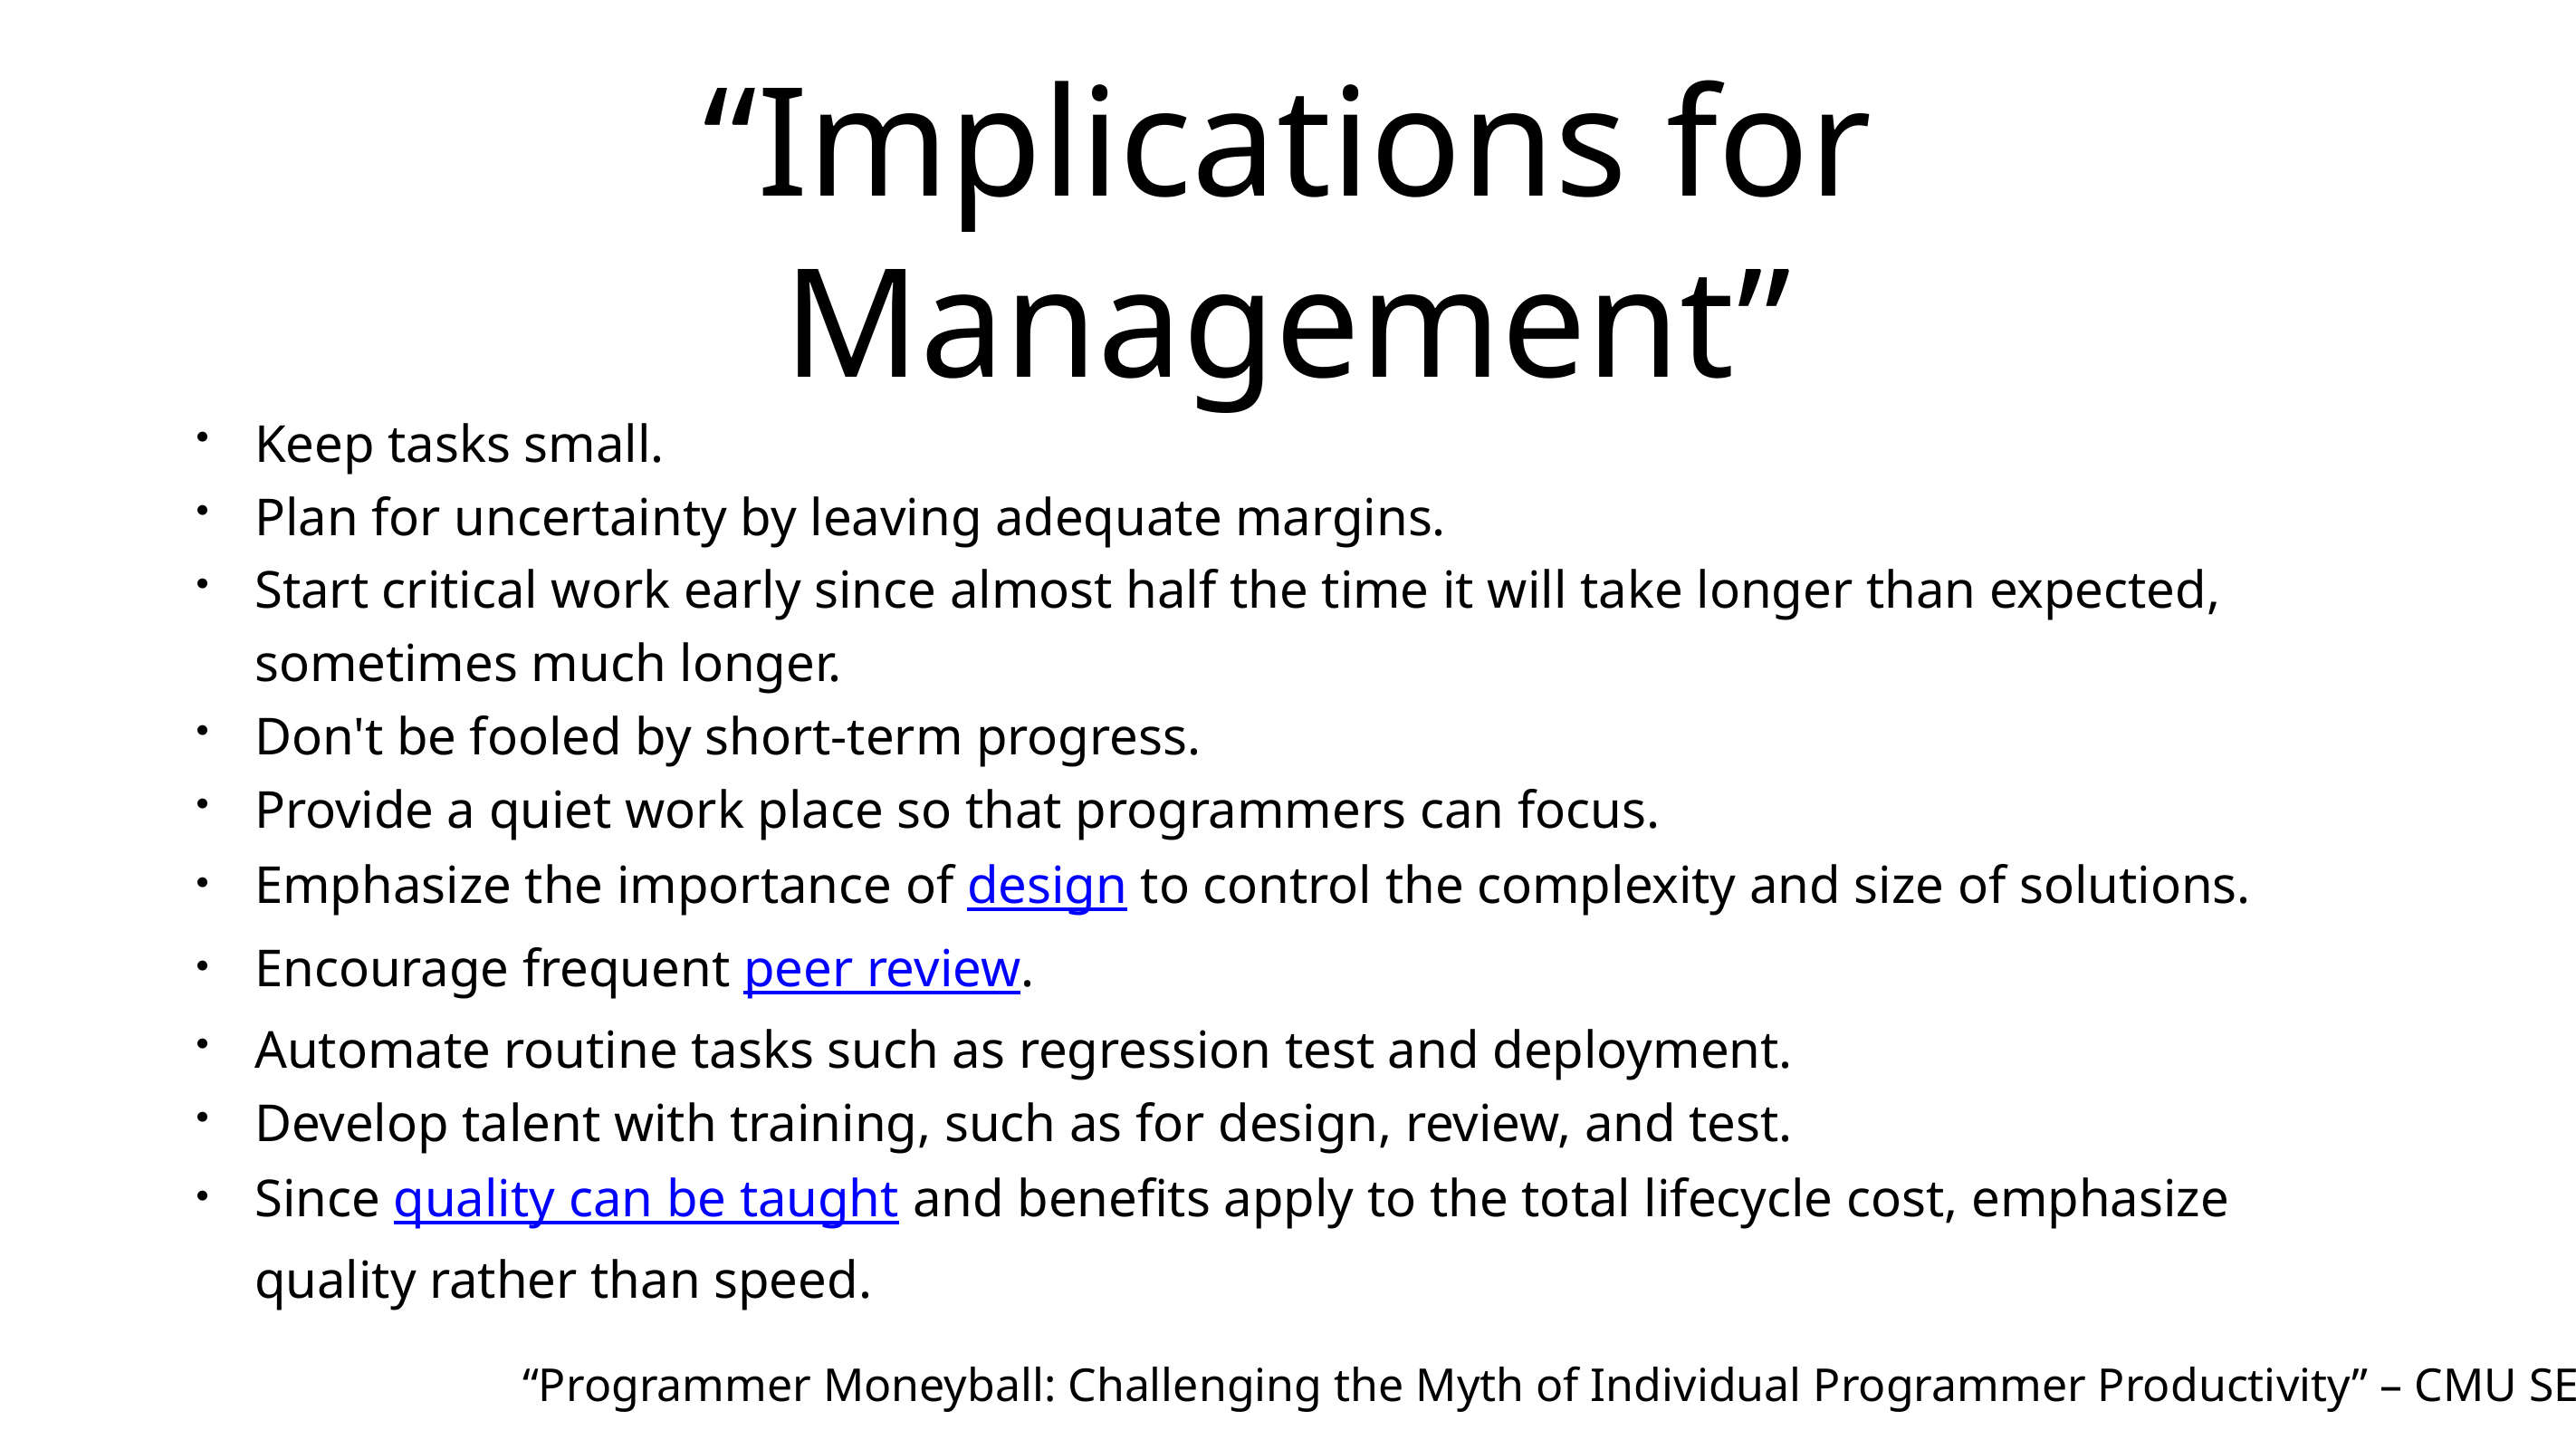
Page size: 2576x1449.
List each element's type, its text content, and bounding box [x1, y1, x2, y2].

title “Implications for Management” [187, 65, 2388, 386]
list Keep tasks small. Plan for uncertainty by leaving adequate margins. Start critical work early since almost half the time it will take longer than expected, sometimes much longer. Don't be fooled by short-term progress. Provide a quiet work place so that programmers can focus. Emphasize the importance of design to control the complexity and size of solutions. Encourage frequent peer review. Automate routine tasks such as regression test and deployment. Develop talent with training, such as for design, review, and test. Since quality can be taught and benefits apply to the total lifecycle cost, emphasize quality rather than speed. [187, 386, 2388, 1321]
text_box “Programmer Moneyball: Challenging the Myth of Individual Programmer Productivity” – CMU SEI [514, 1348, 2576, 1418]
